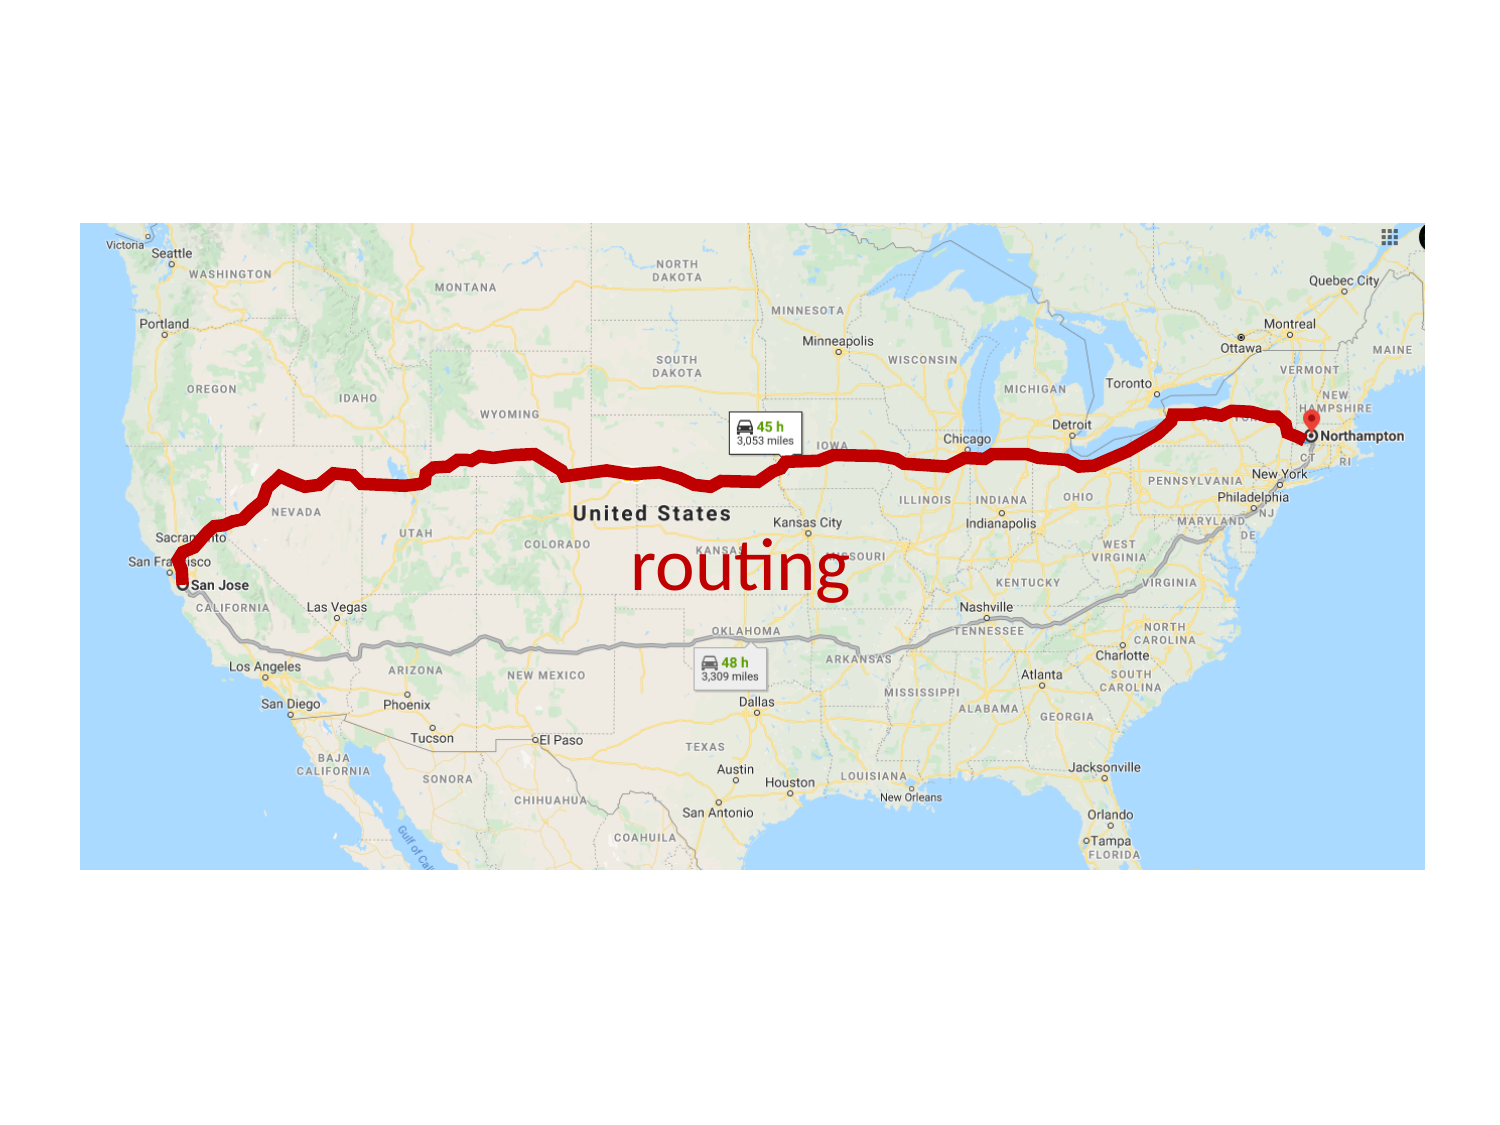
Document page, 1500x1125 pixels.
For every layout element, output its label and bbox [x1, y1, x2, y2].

picture [80, 223, 1425, 870]
